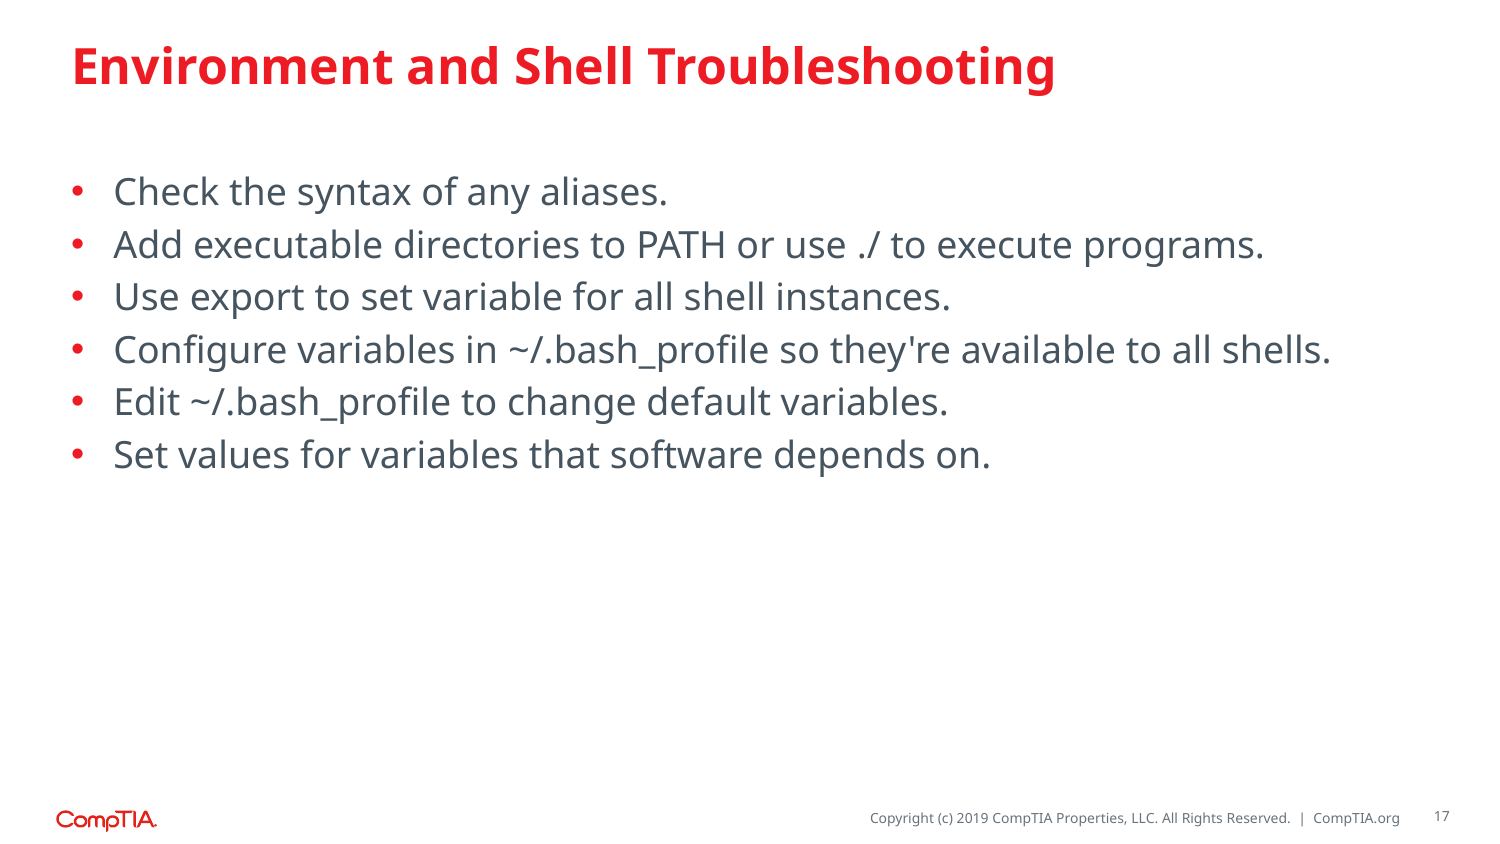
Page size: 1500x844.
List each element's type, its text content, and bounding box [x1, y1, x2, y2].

slide_number 17 [1407, 800, 1450, 835]
list Check the syntax of any aliases. Add executable directories to PATH or use ./ to execute programs. Use export to set variable for all shell instances. Configure variables in ~/.bash_profile so they're available to all shells. Edit ~/.bash_profile to change default variables. Set values for variables that software depends on. [56, 160, 1444, 746]
title Environment and Shell Troubleshooting [56, 12, 1444, 117]
